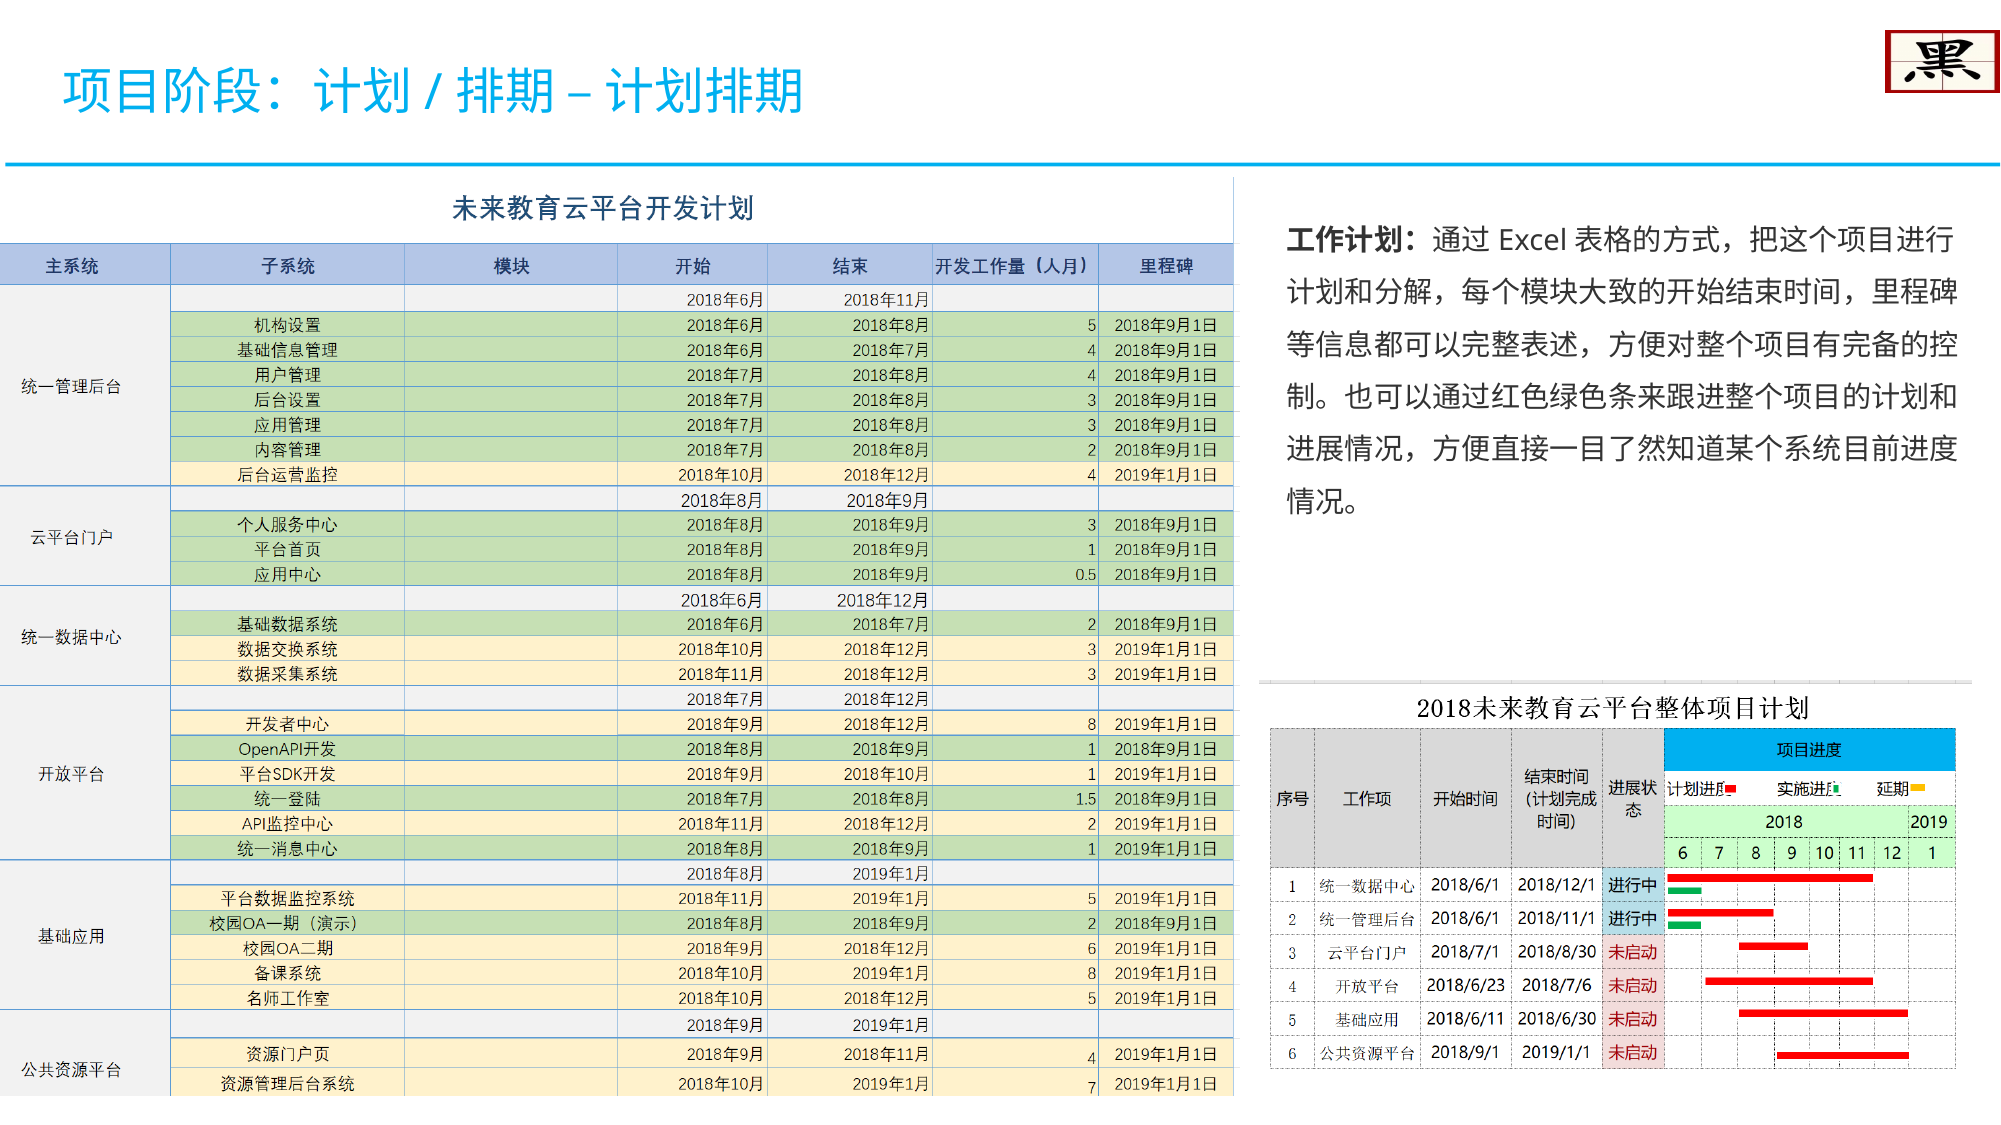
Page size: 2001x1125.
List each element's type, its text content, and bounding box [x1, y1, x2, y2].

text_box 项目阶段：计划/排期 – 计划排期 [47, 40, 1809, 146]
picture [0, 177, 1240, 1096]
text_box 工作计划：通过Excel表格的方式，把这个项目进行计划和分解，每个模块大致的开始结束时间，里程碑等信息都可以完整表述，方便对整个项目有完备的控制。也可以通过红色绿色条来跟进整个项目的计划和进展情况，方便直接一目了然知道某个系统目前进度情况。 [1271, 196, 1983, 598]
picture [1885, 30, 2000, 93]
picture [1259, 680, 1972, 1075]
